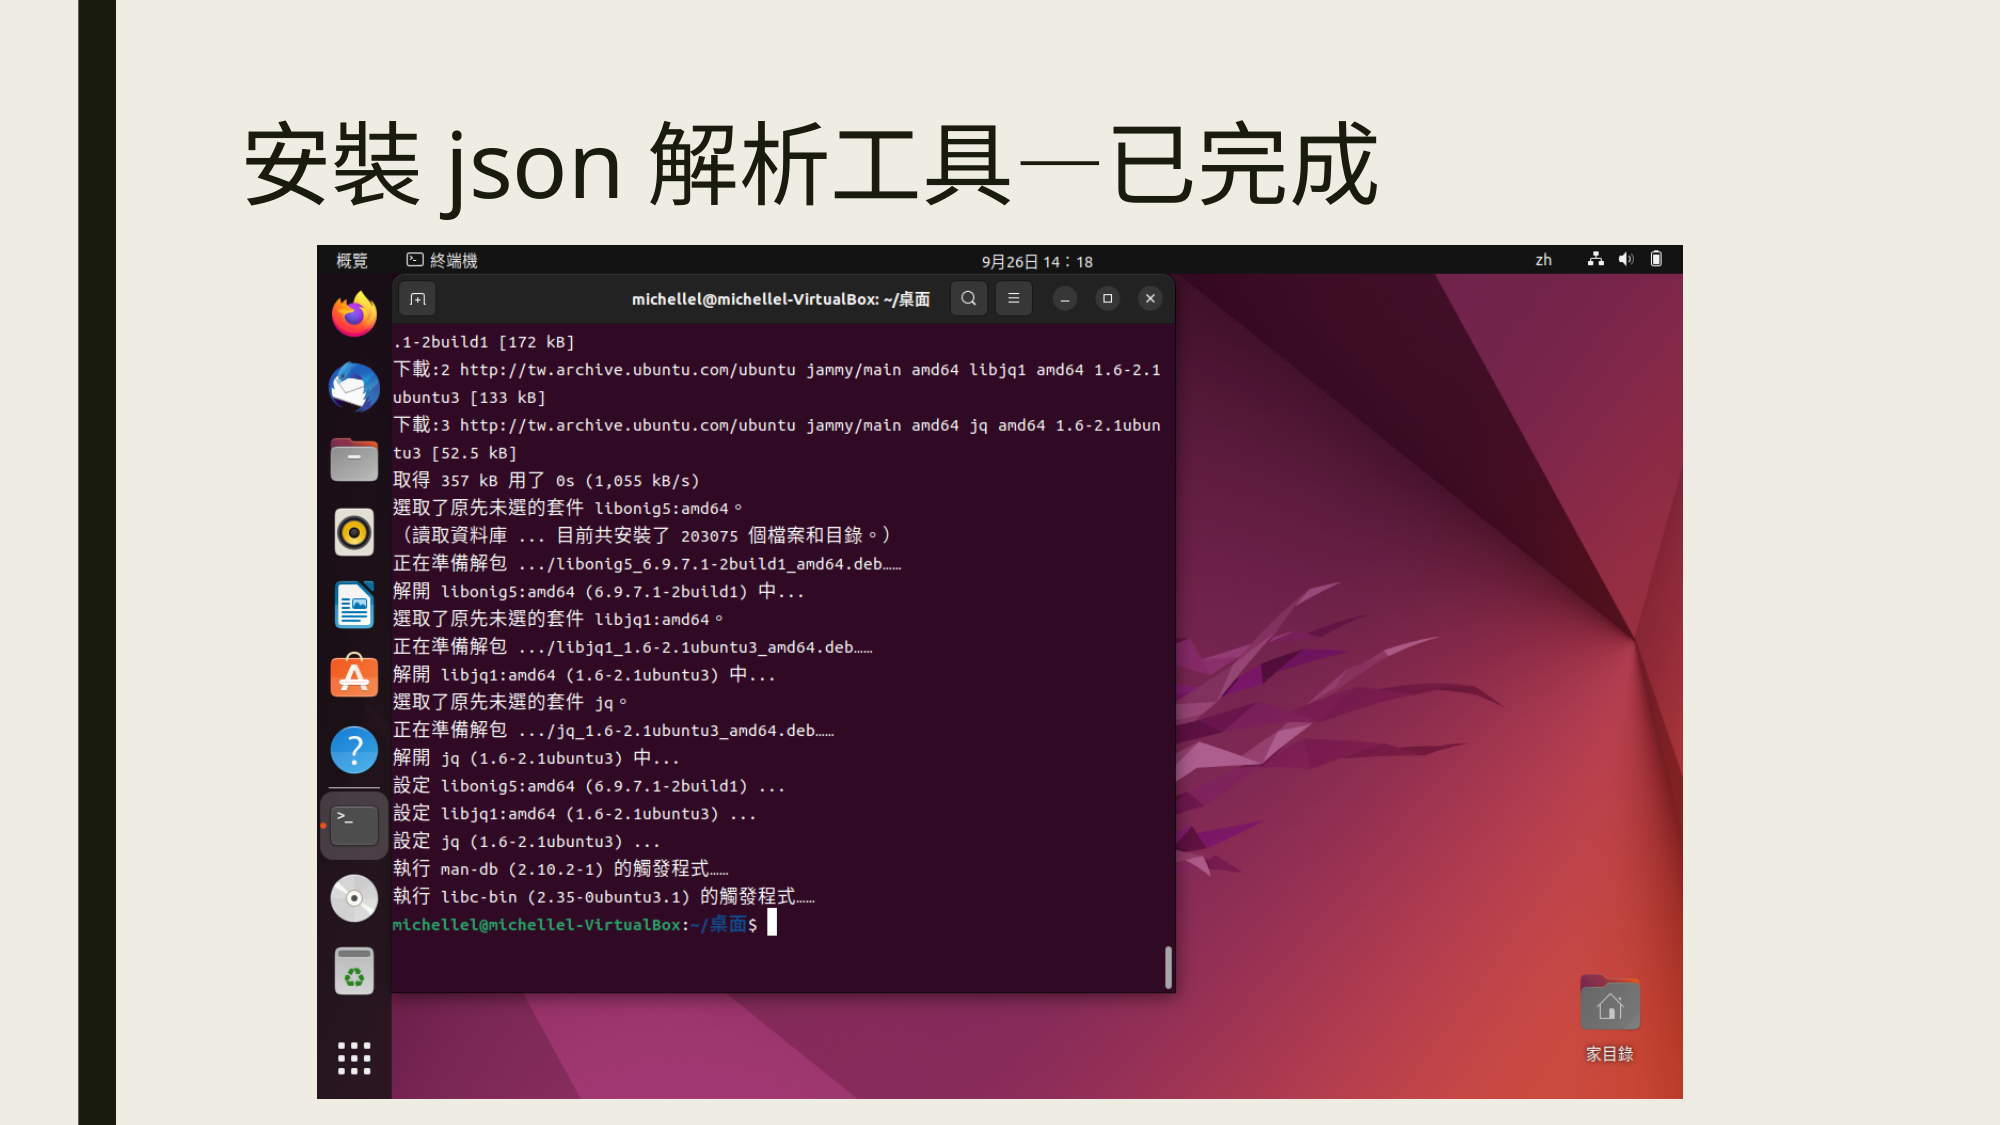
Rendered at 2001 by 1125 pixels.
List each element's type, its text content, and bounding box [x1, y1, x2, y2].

title 安裝json解析工具—已完成 [225, 112, 1800, 246]
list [316, 245, 1683, 1099]
